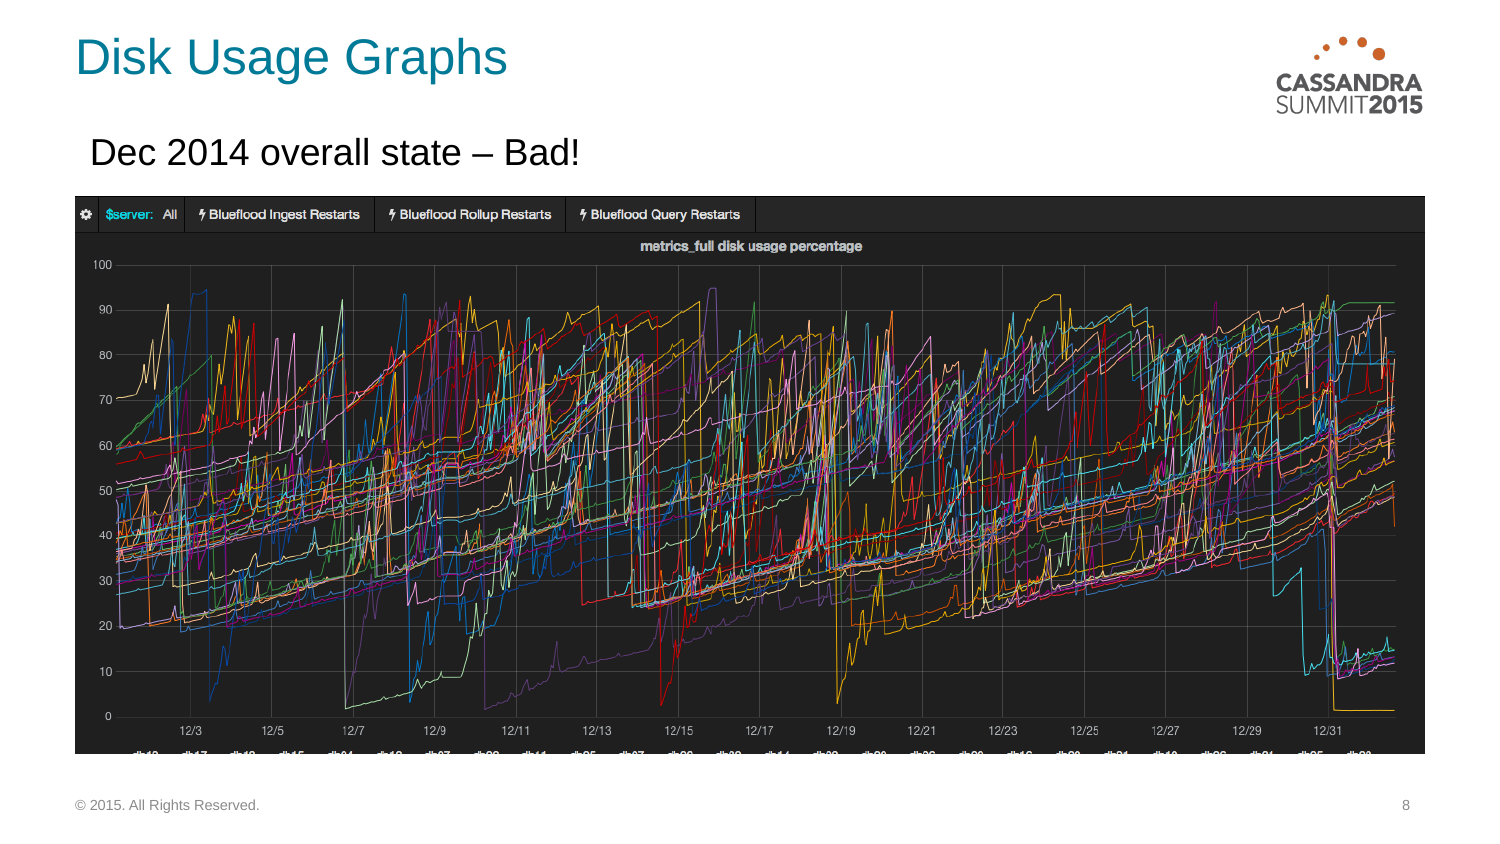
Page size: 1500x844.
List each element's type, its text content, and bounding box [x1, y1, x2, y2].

slide_number 8 [1074, 782, 1425, 827]
text_box Dec 2014 overall state – Bad! [74, 120, 813, 181]
picture [1273, 33, 1425, 116]
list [74, 196, 1426, 754]
title Disk Usage Graphs [75, 24, 1236, 166]
footer © 2015. All Rights Reserved. [75, 782, 550, 827]
